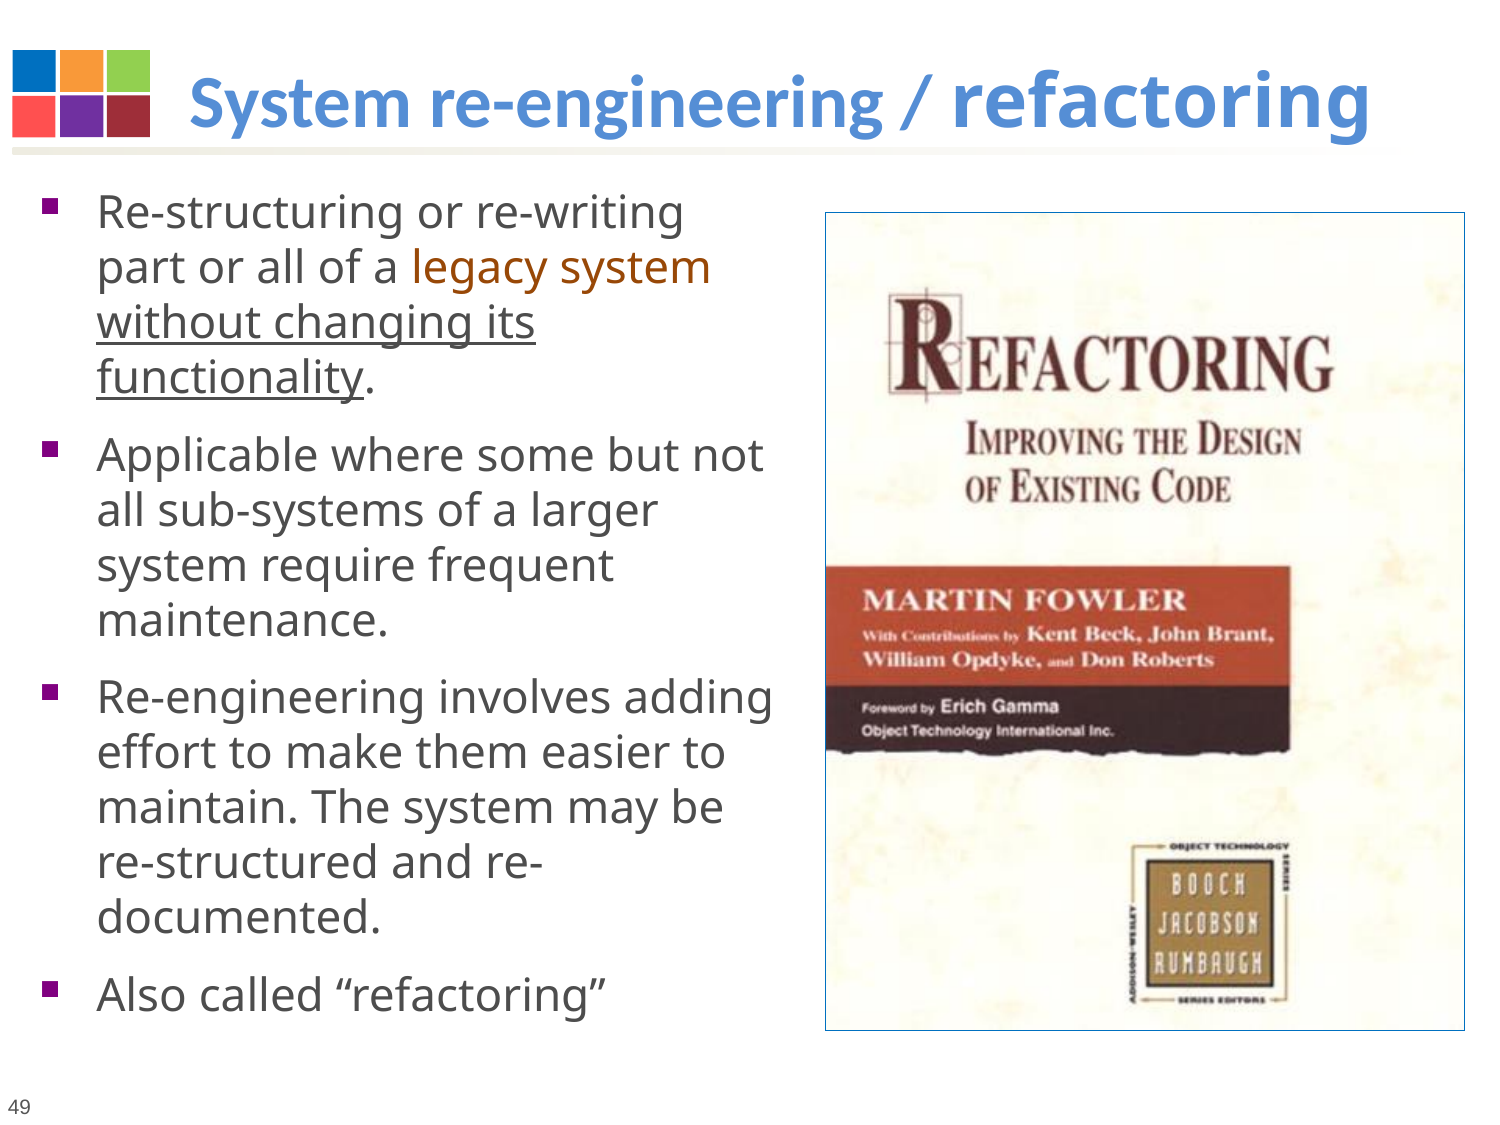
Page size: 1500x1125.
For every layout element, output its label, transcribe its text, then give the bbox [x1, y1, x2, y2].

title System re-engineering / refactoring [174, 47, 1475, 150]
list Re-structuring or re-writing part or all of a legacy system without changing its functionality. Applicable where some but not all sub-systems of a larger system require frequent maintenance. Re-engineering involves adding effort to make them easier to maintain. The system may be re-structured and re-documented. Also called “refactoring” [24, 174, 800, 1088]
picture [824, 212, 1466, 1031]
